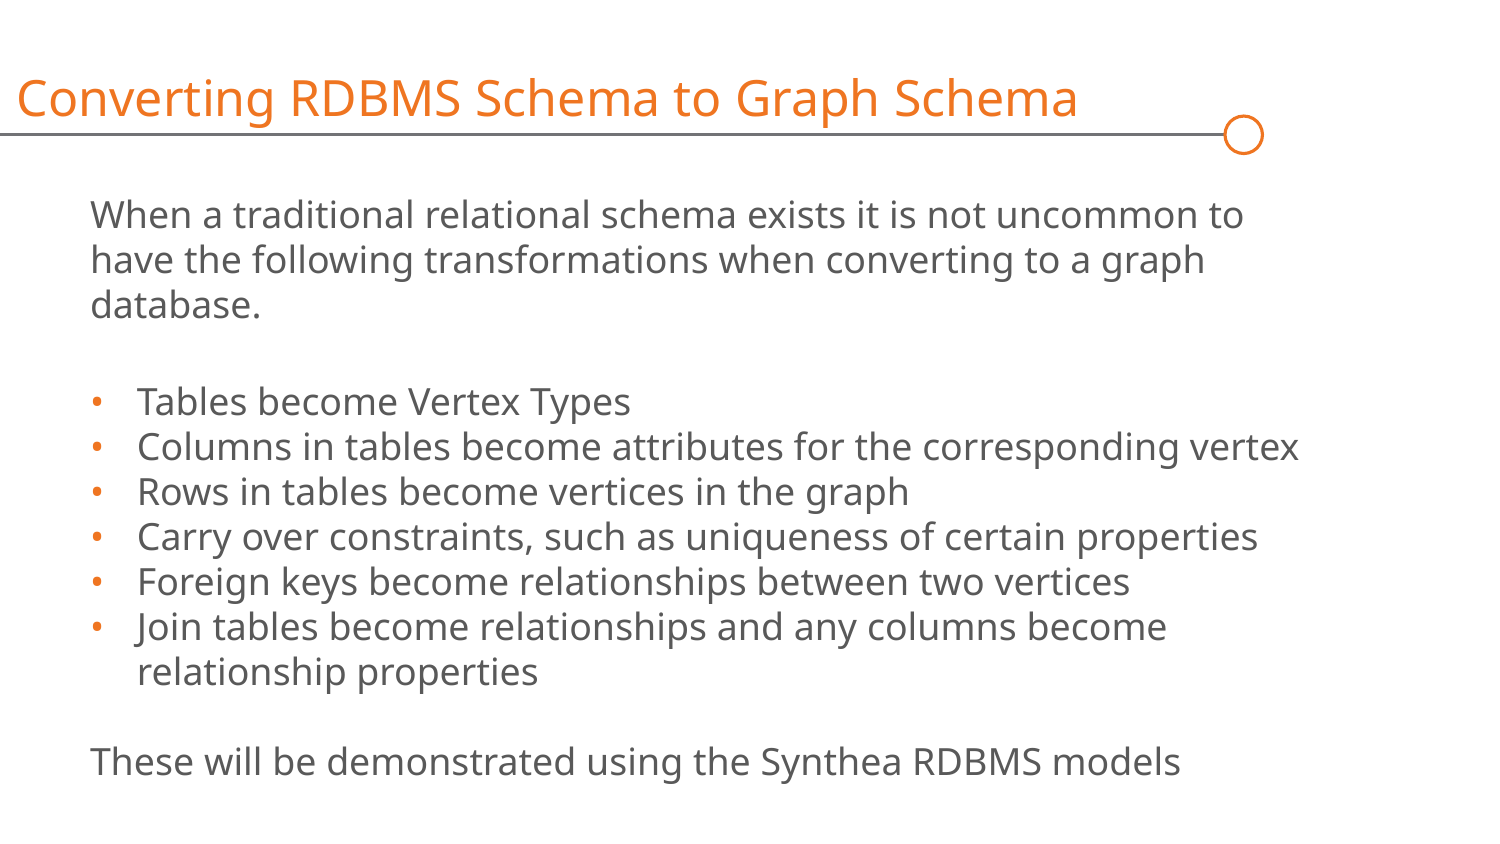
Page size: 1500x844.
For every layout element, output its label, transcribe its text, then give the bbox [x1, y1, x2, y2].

list When a traditional relational schema exists it is not uncommon to have the following transformations when converting to a graph database. Tables become Vertex Types Columns in tables become attributes for the corresponding vertex Rows in tables become vertices in the graph Carry over constraints, such as uniqueness of certain properties Foreign keys become relationships between two vertices Join tables become relationships and any columns become relationship properties These will be demonstrated using the Synthea RDBMS models [75, 183, 1351, 804]
list Converting RDBMS Schema to Graph Schema [1, 6, 1213, 135]
